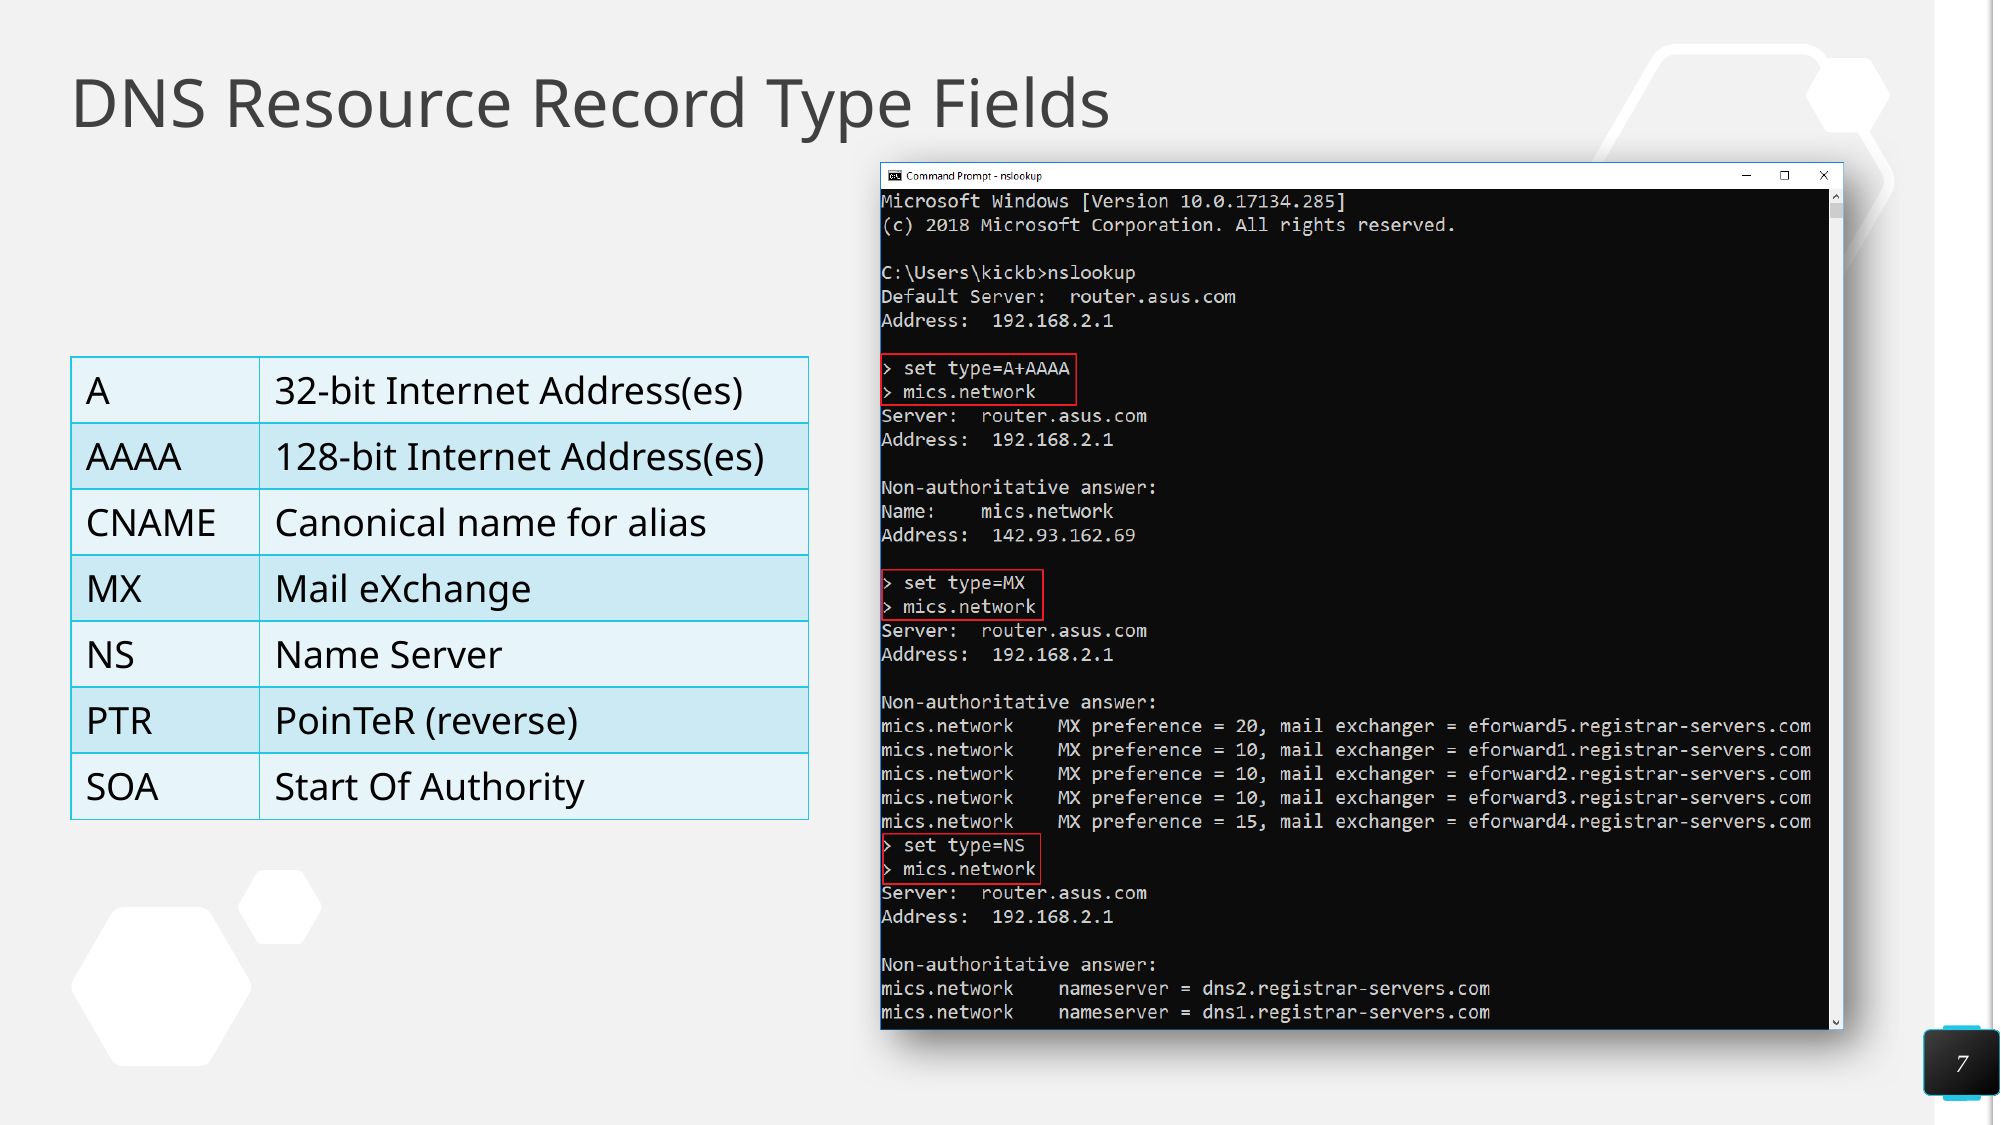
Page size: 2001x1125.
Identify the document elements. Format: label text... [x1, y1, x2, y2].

table_cell NS [72, 622, 259, 686]
table_cell PTR [72, 688, 259, 752]
title DNS Resource Record Type Fields [70, 70, 1932, 142]
table_cell 128-bit Internet Address(es) [260, 424, 808, 488]
table_cell PoinTeR (reverse) [260, 688, 808, 752]
table_cell Mail eXchange [260, 556, 808, 620]
table_cell Start Of Authority [260, 754, 808, 819]
table_cell Canonical name for alias [260, 490, 808, 554]
table_cell CNAME [72, 490, 259, 554]
table_header 32-bit Internet Address(es) [260, 358, 808, 422]
slide_number 7 [1923, 1029, 2000, 1096]
table_cell AAAA [72, 424, 259, 488]
table_header A [72, 358, 259, 422]
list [880, 162, 1845, 1030]
table_cell Name Server [260, 622, 808, 686]
table_cell MX [72, 556, 259, 620]
table_cell SOA [72, 754, 259, 819]
